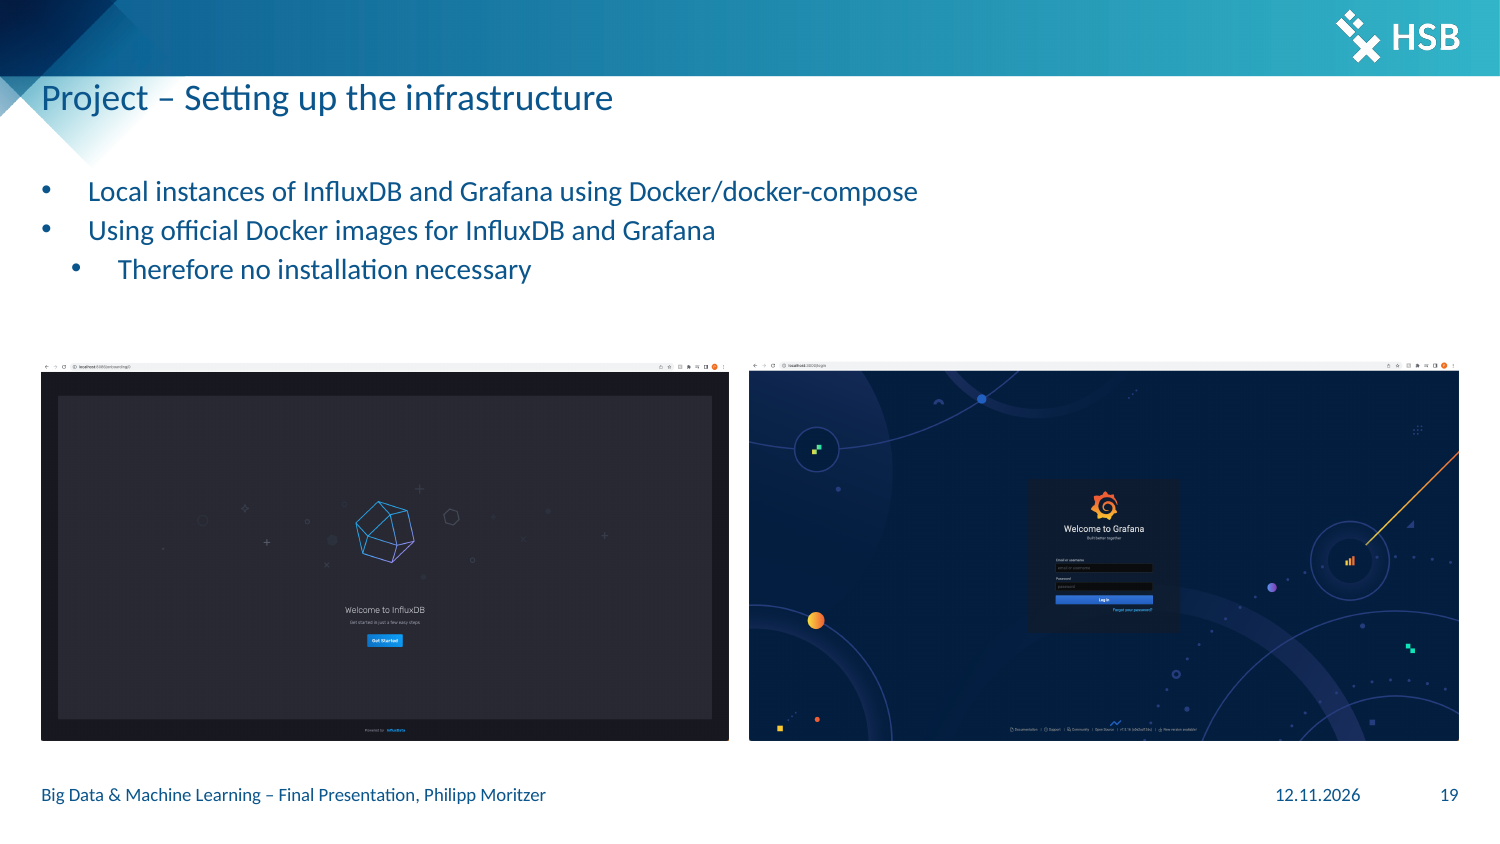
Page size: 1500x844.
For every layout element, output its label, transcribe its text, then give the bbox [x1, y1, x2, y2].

list Local instances of InfluxDB and Grafana using Docker/docker-compose Using official Docker images for InfluxDB and Grafana Therefore no installation necessary [41, 171, 1459, 763]
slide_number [1234, 782, 1361, 806]
picture [0, 0, 1500, 844]
footer Big Data & Machine Learning – Final Presentation, Philipp Moritzer [41, 782, 1158, 806]
title Project – Setting up the infrastructure [41, 73, 1459, 162]
slide_number 19 [1394, 782, 1459, 806]
